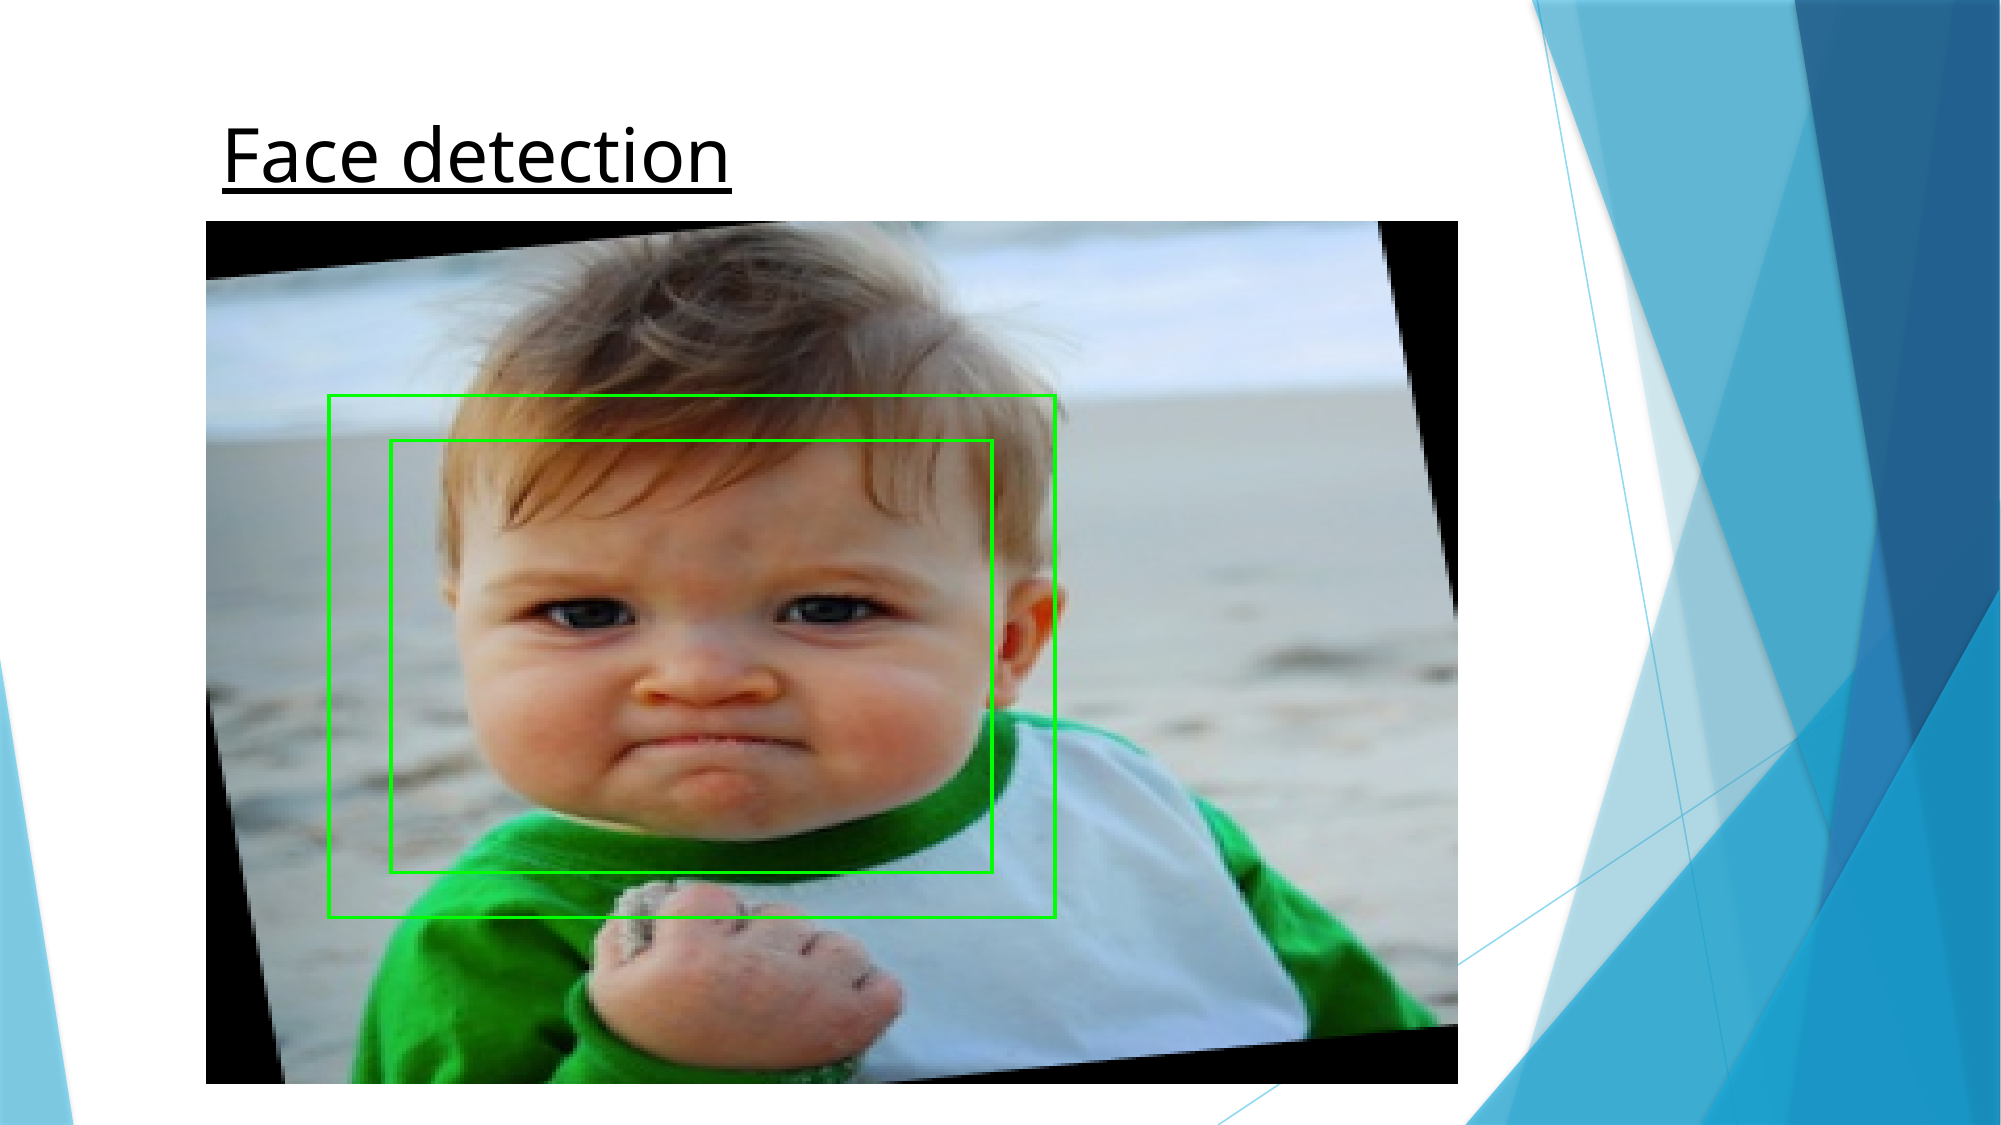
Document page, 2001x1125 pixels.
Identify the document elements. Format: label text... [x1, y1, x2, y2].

title Face detection [206, 99, 1522, 317]
picture [206, 220, 1459, 1084]
